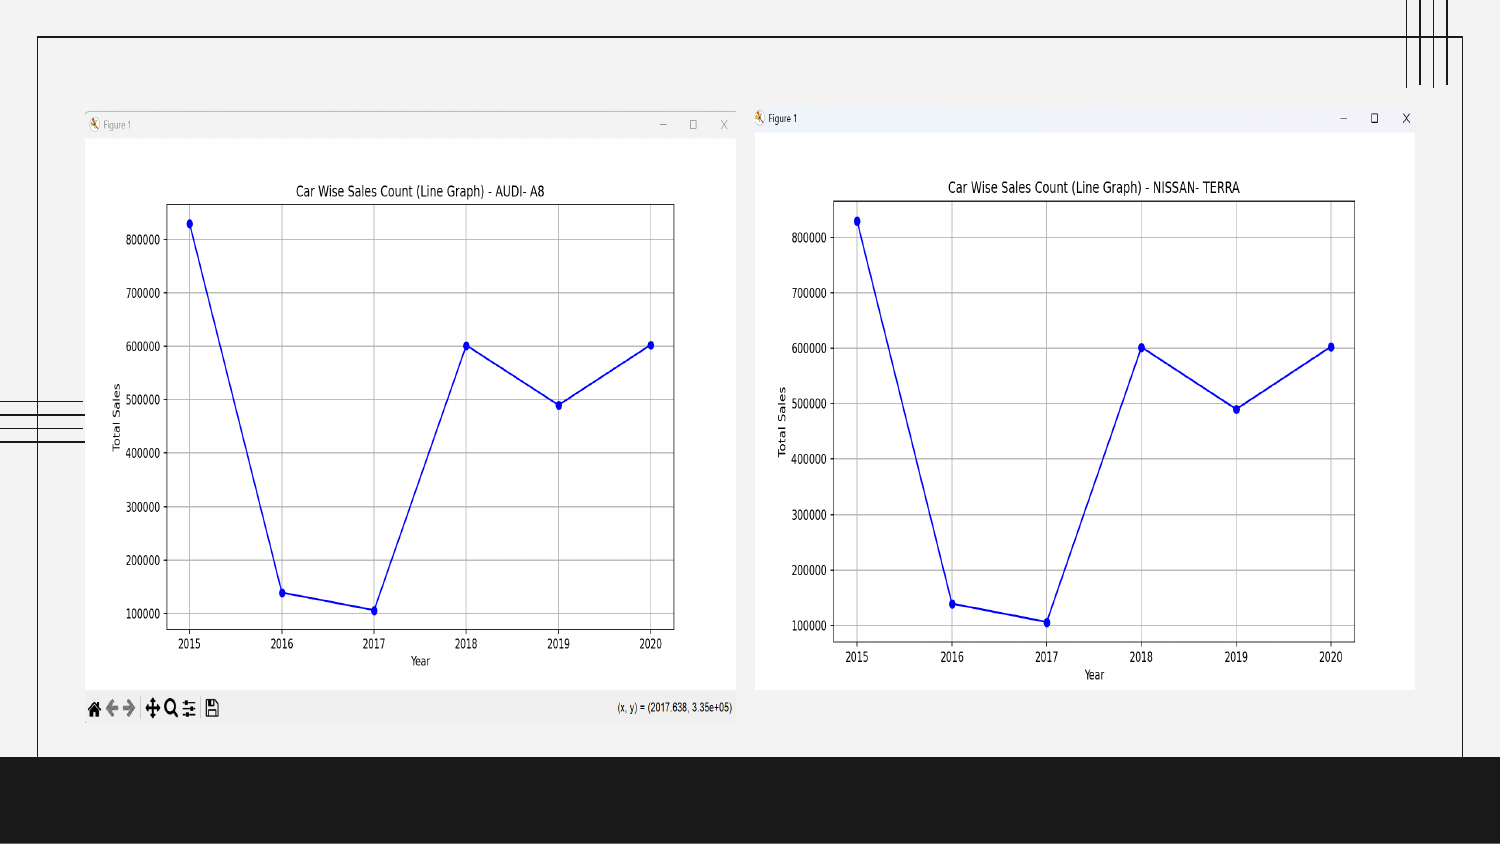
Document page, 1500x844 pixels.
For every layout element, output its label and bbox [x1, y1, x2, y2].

picture [754, 108, 1415, 690]
picture [84, 108, 737, 723]
